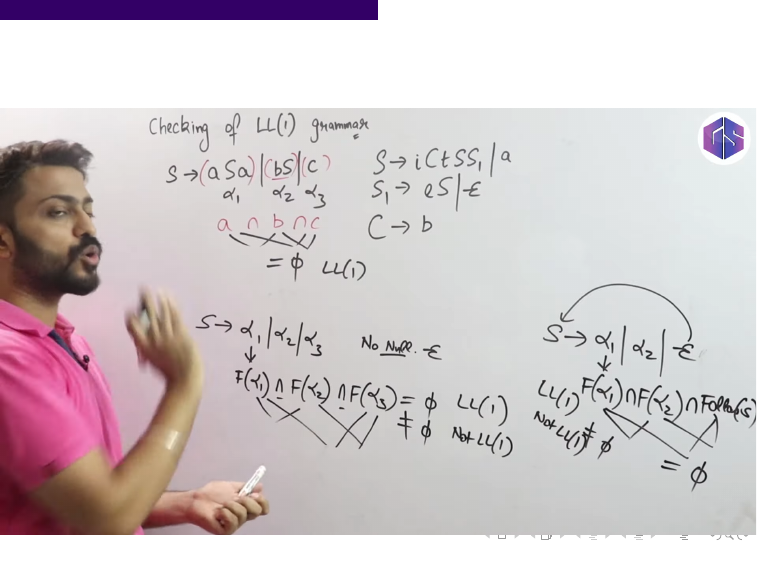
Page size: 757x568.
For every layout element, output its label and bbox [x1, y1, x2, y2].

picture [0, 108, 757, 535]
